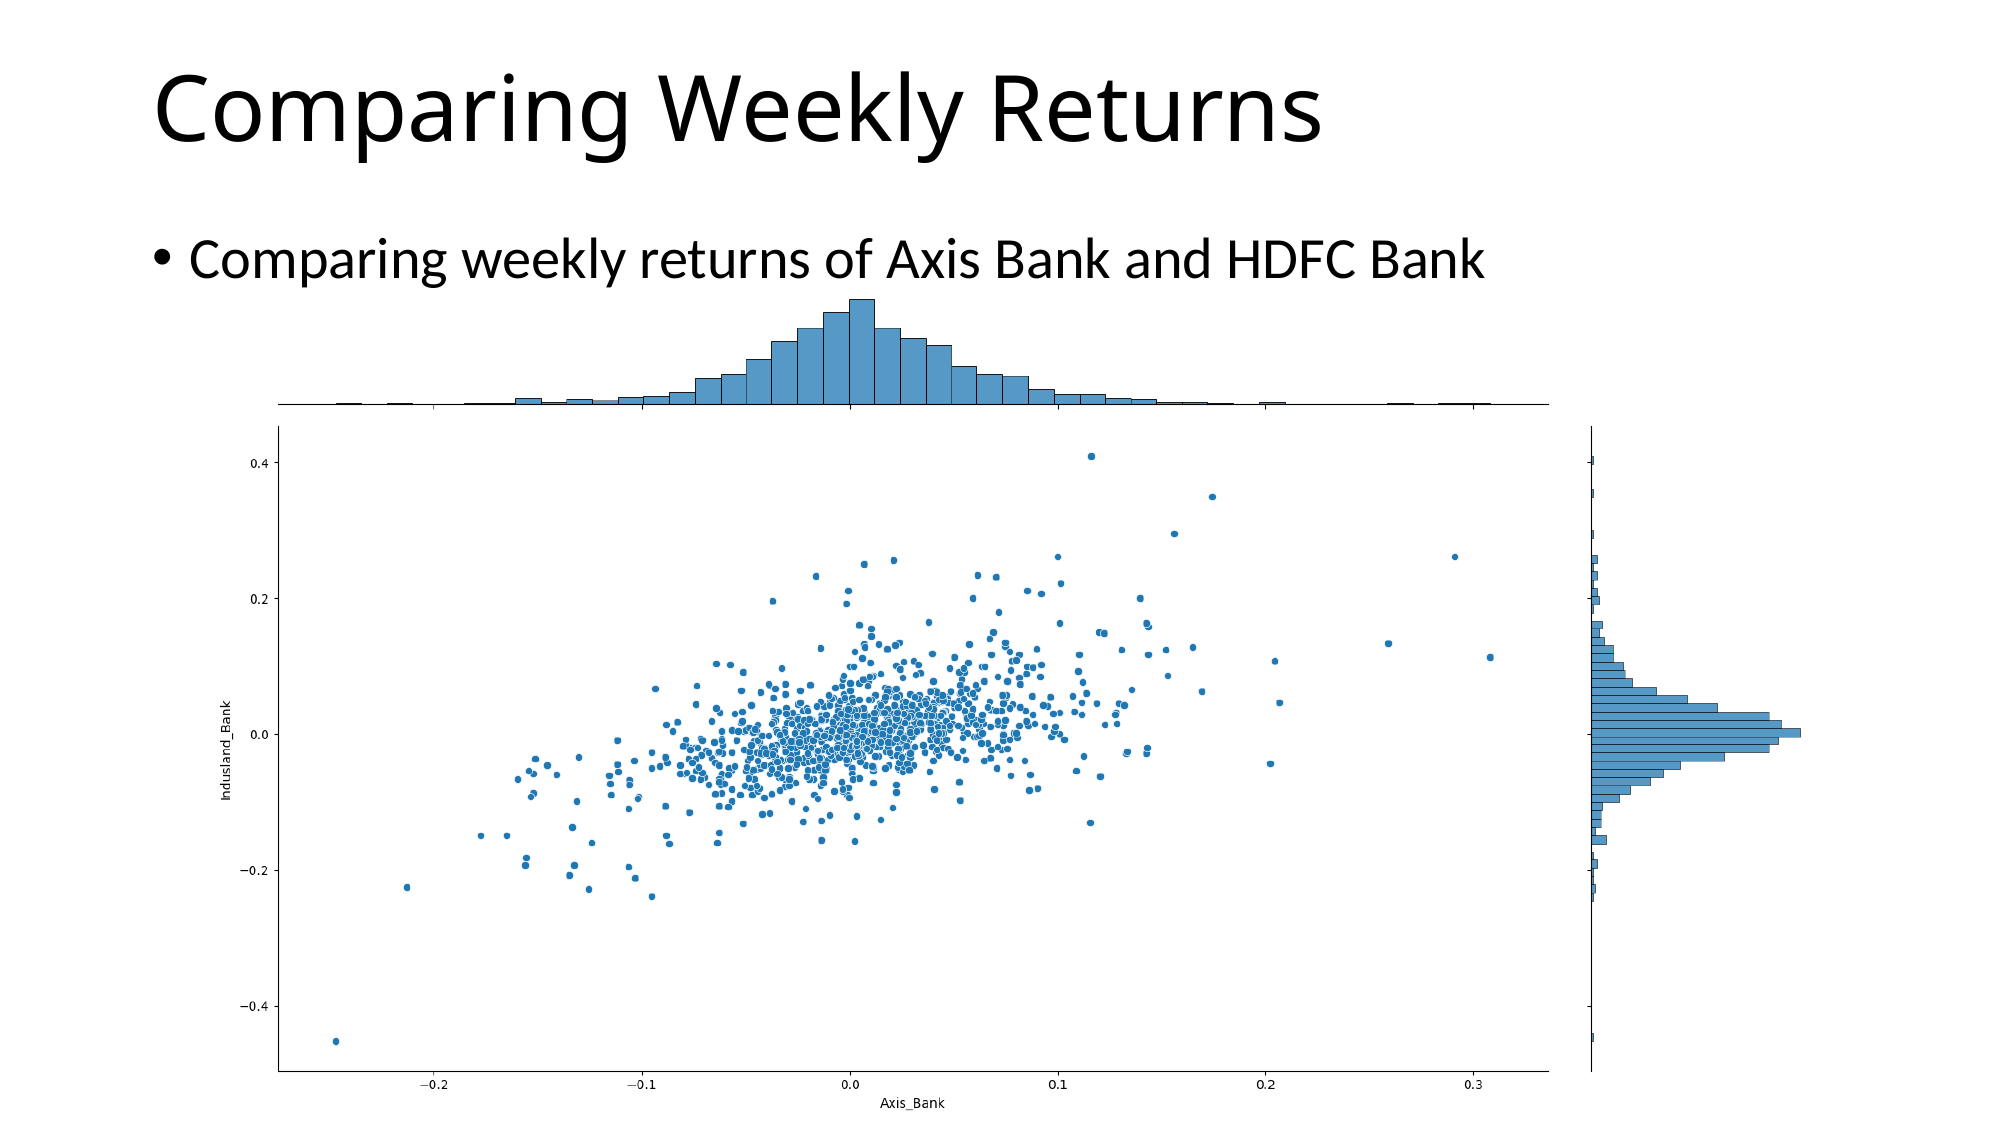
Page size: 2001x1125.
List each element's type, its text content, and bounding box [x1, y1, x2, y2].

picture [193, 292, 1806, 1122]
title Comparing Weekly Returns [137, 3, 1863, 220]
list Comparing weekly returns of Axis Bank and HDFC Bank [137, 220, 1863, 935]
